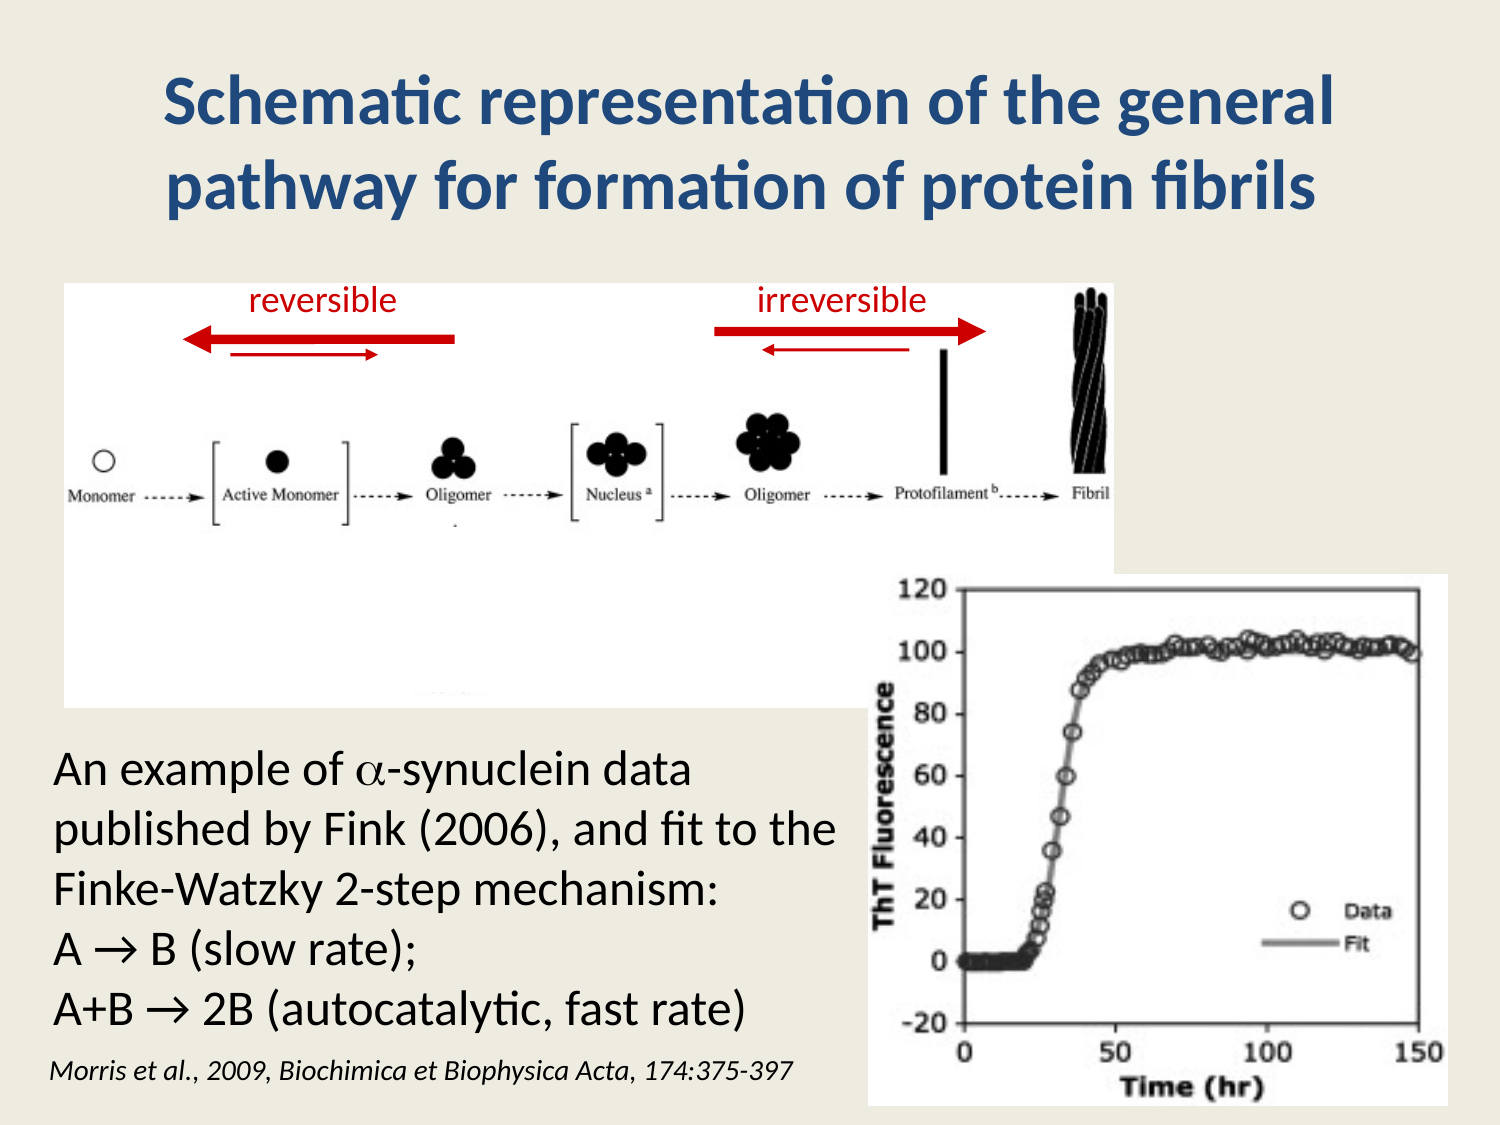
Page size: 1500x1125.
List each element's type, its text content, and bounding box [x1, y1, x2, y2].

title Schematic representation of the general pathway for formation of protein fibrils [75, 45, 1425, 233]
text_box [38, 574, 1449, 1107]
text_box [40, 283, 1114, 572]
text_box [182, 266, 987, 355]
